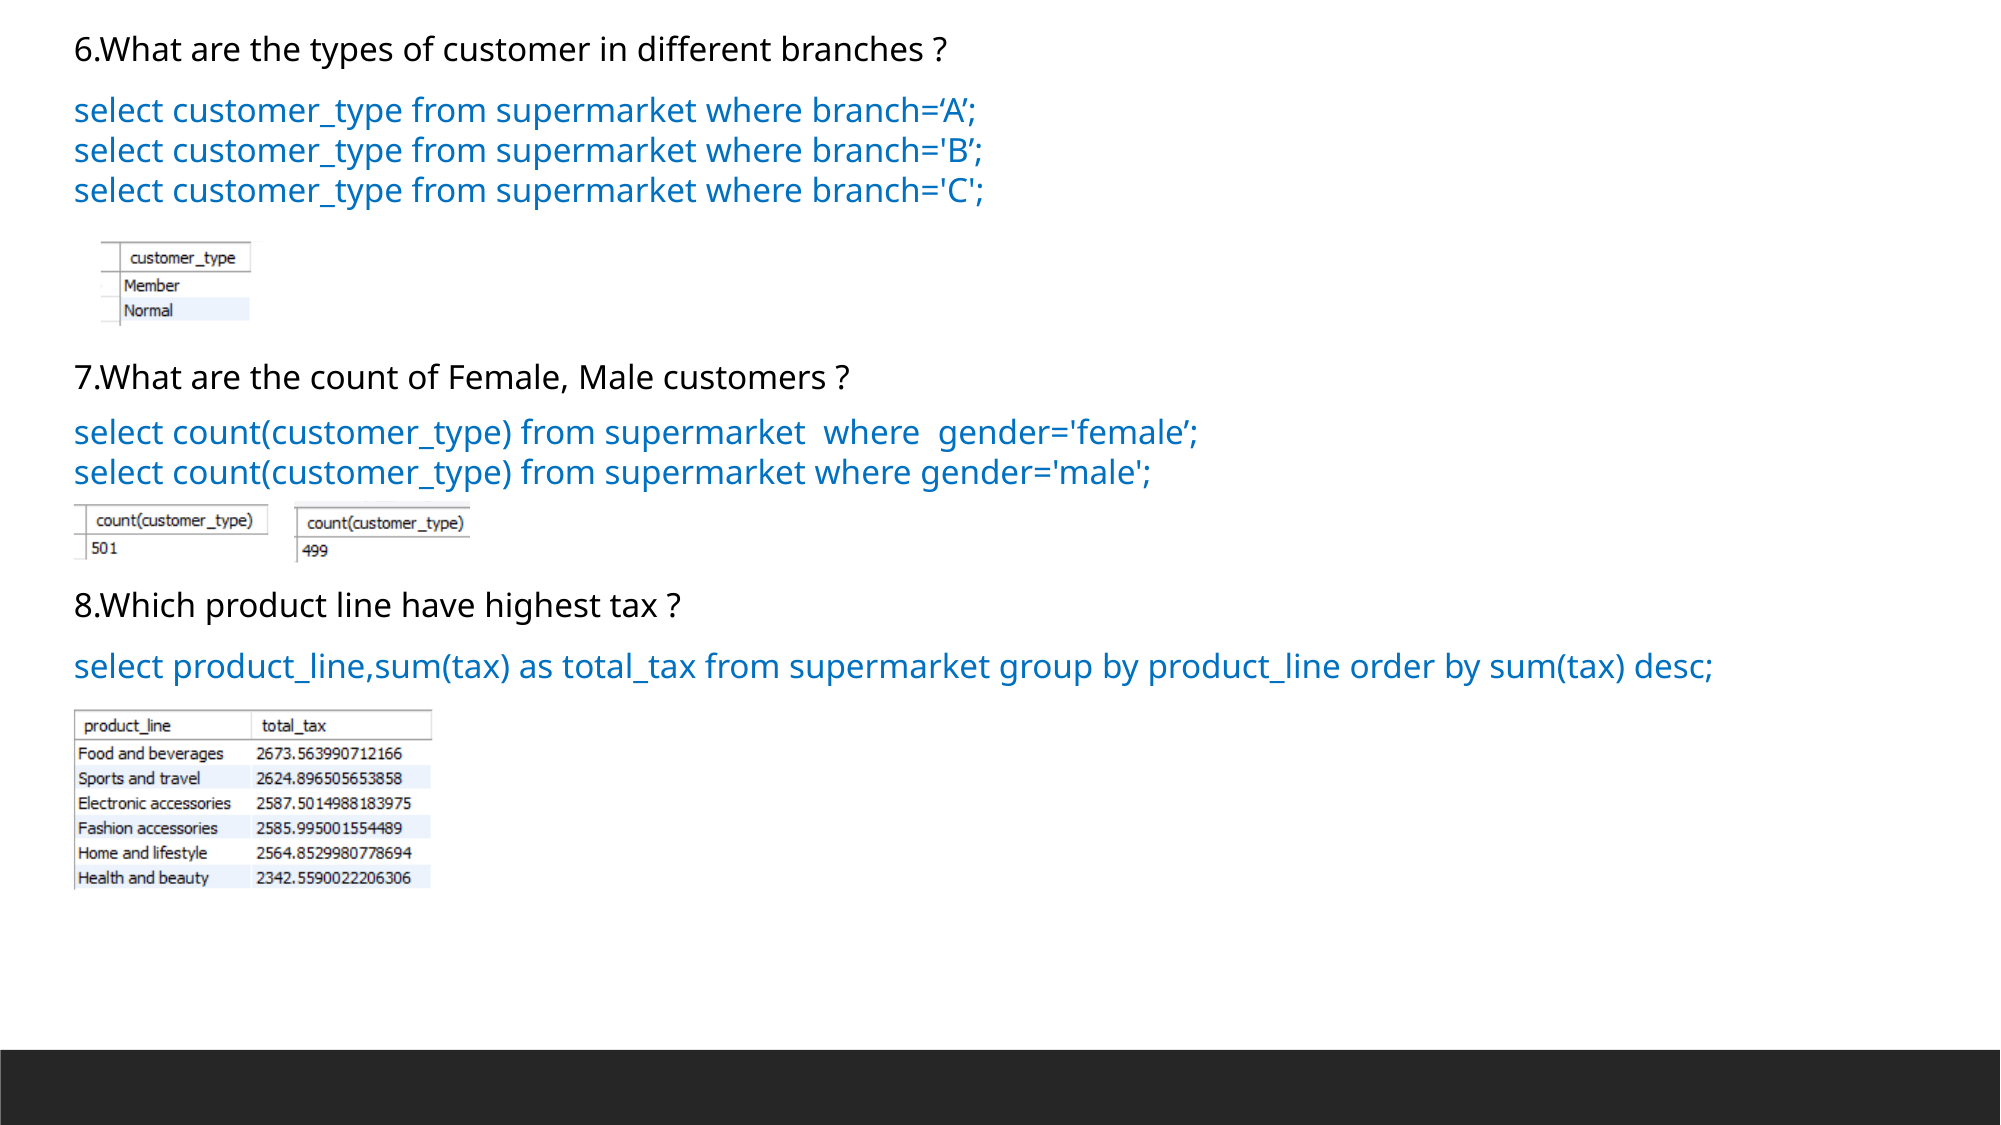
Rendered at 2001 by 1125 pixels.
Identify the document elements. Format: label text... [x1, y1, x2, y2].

text_box 7.What are the count of Female, Male customers ? [59, 348, 1059, 403]
text_box 8.Which product line have highest tax ? [59, 576, 1193, 632]
picture [293, 501, 471, 566]
picture [100, 240, 266, 327]
picture [73, 708, 436, 892]
text_box select product_line,sum(tax) as total_tax from supermarket group by product_line order by sum(tax) desc; [59, 637, 1822, 693]
text_box select count(customer_type) from supermarket where gender='female’; select count(customer_type) from supermarket where gender='male'; [59, 403, 1350, 499]
text_box 6.What are the types of customer in different branches ? [59, 21, 1059, 76]
text_box select customer_type from supermarket where branch=‘A’; select customer_type from supermarket where branch='B’; select customer_type from supermarket where branch='C'; [59, 81, 1059, 217]
picture [73, 504, 272, 563]
